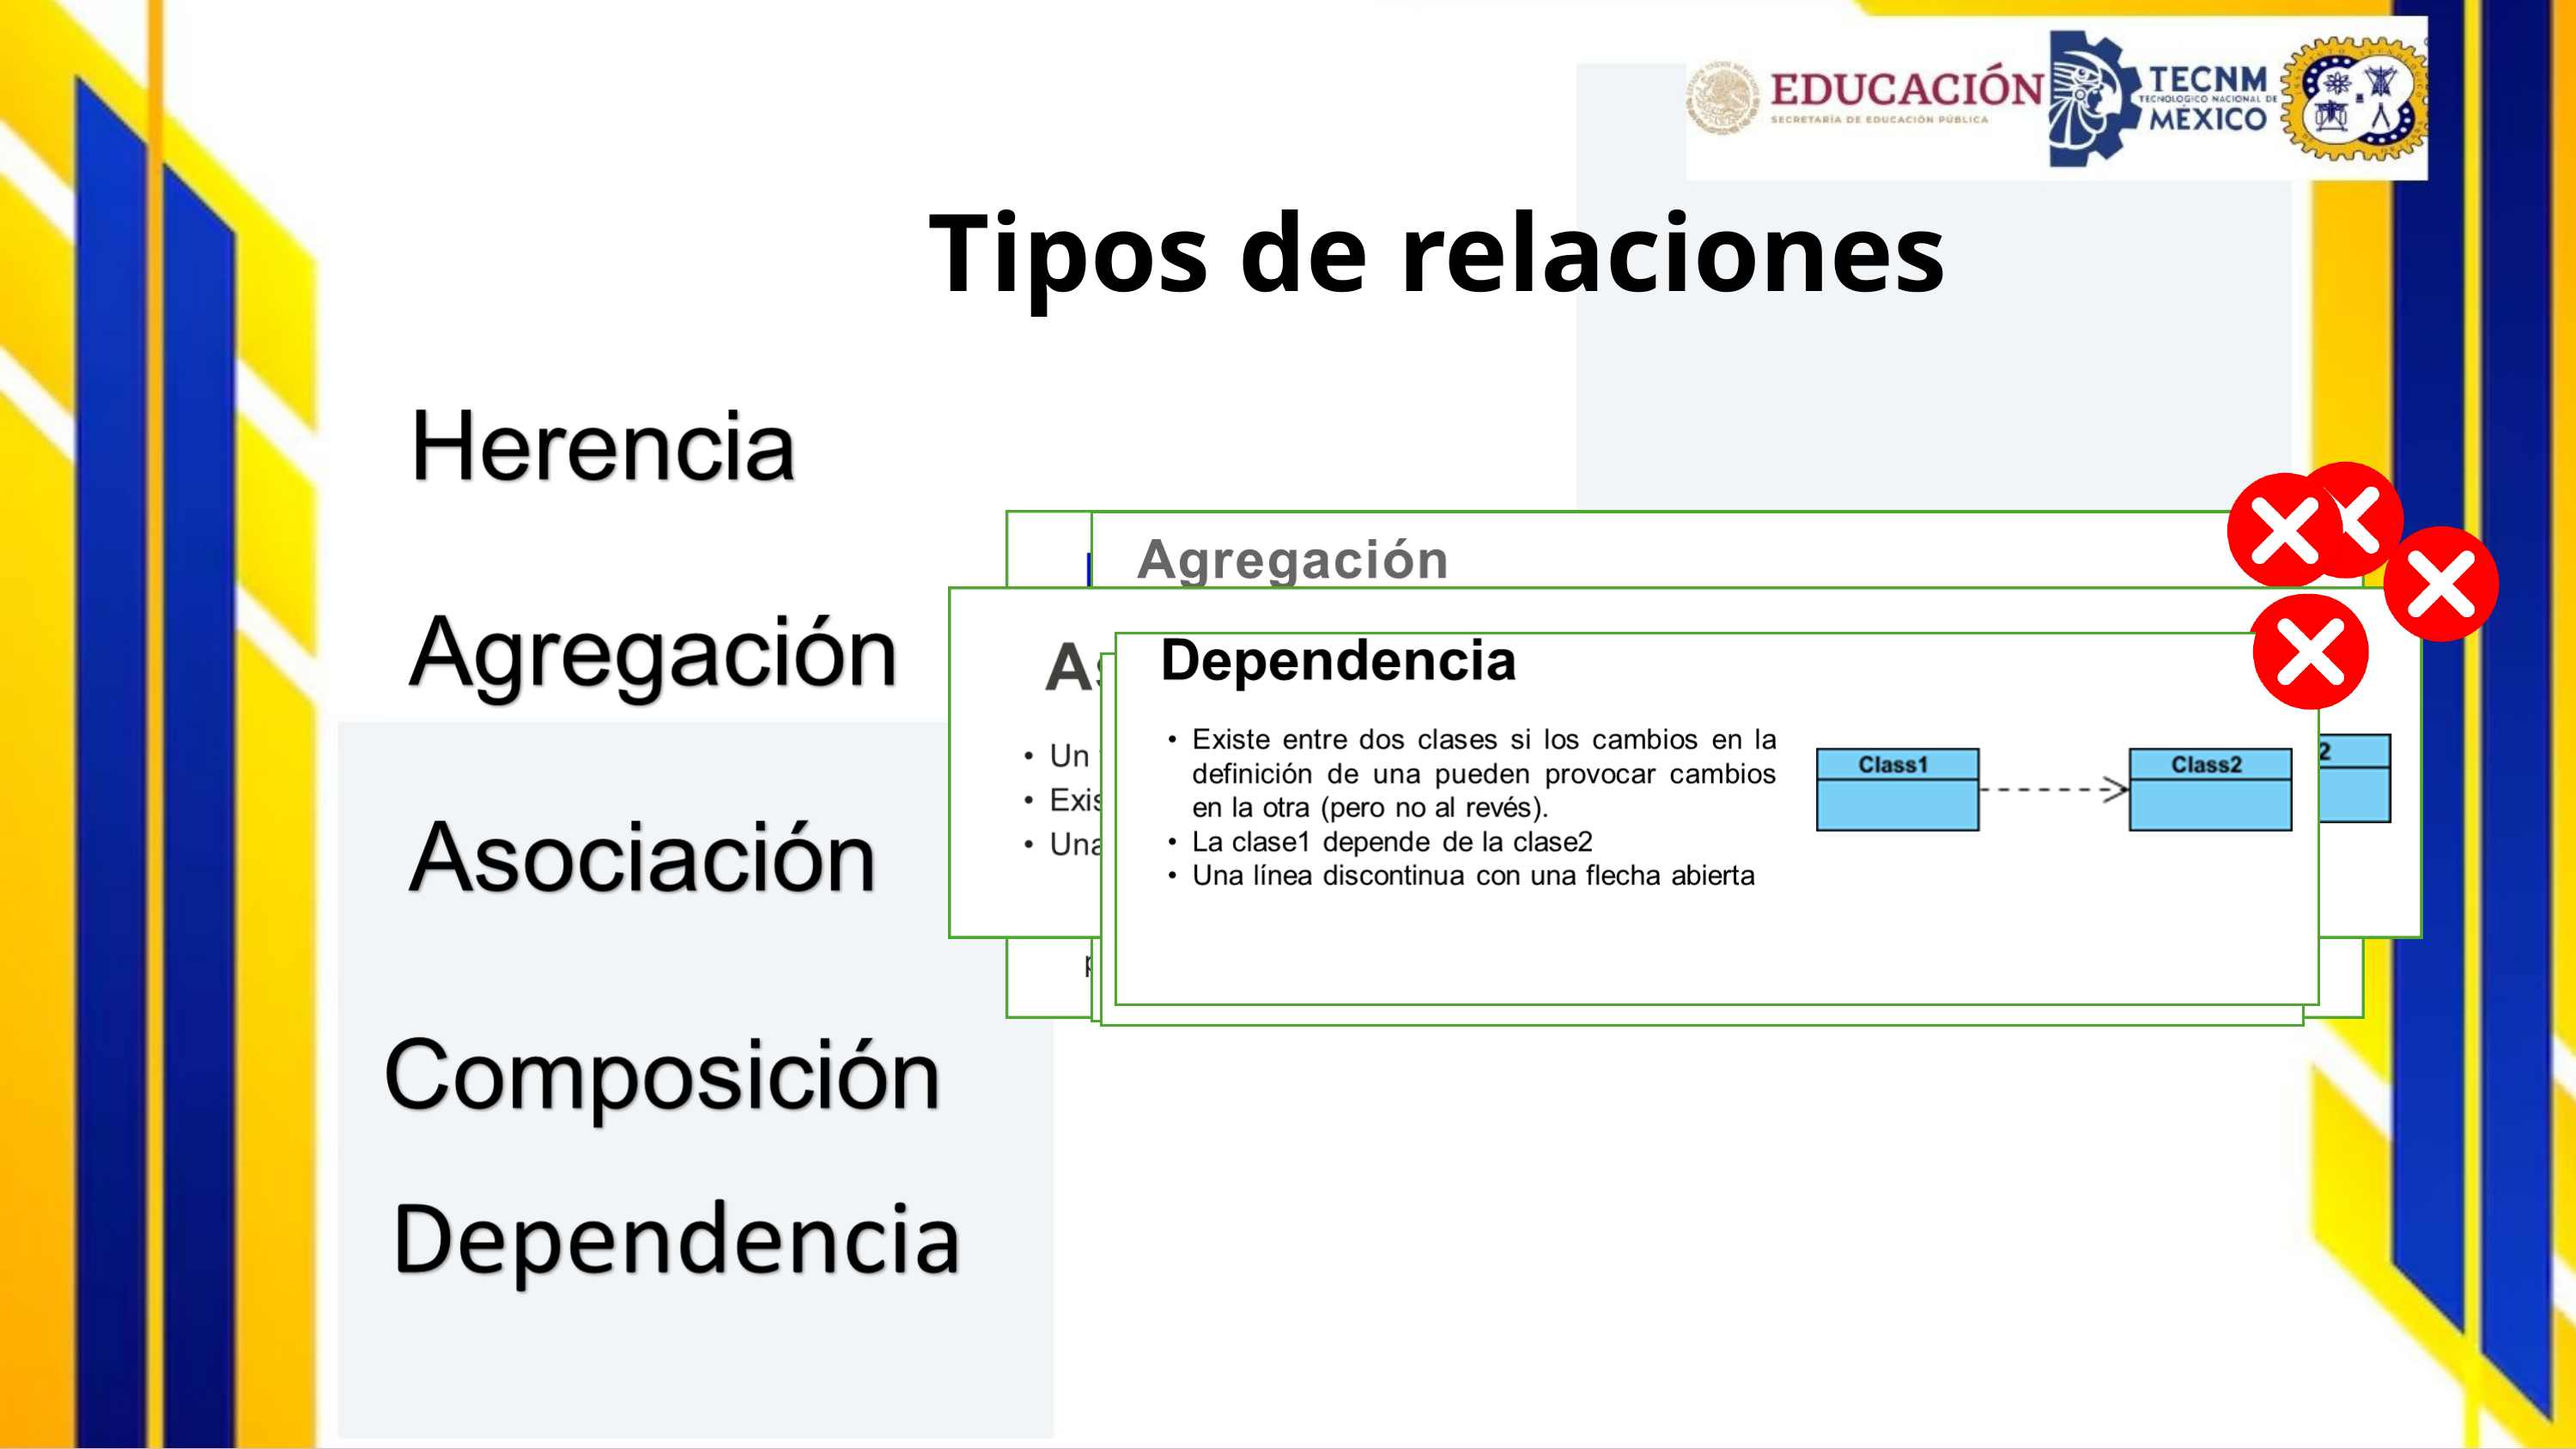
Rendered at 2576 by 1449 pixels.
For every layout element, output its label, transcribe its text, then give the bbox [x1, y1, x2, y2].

text_box Tipos de relaciones [880, 177, 1996, 319]
text_box [0, 0, 2576, 1448]
picture [319, 353, 2500, 1373]
